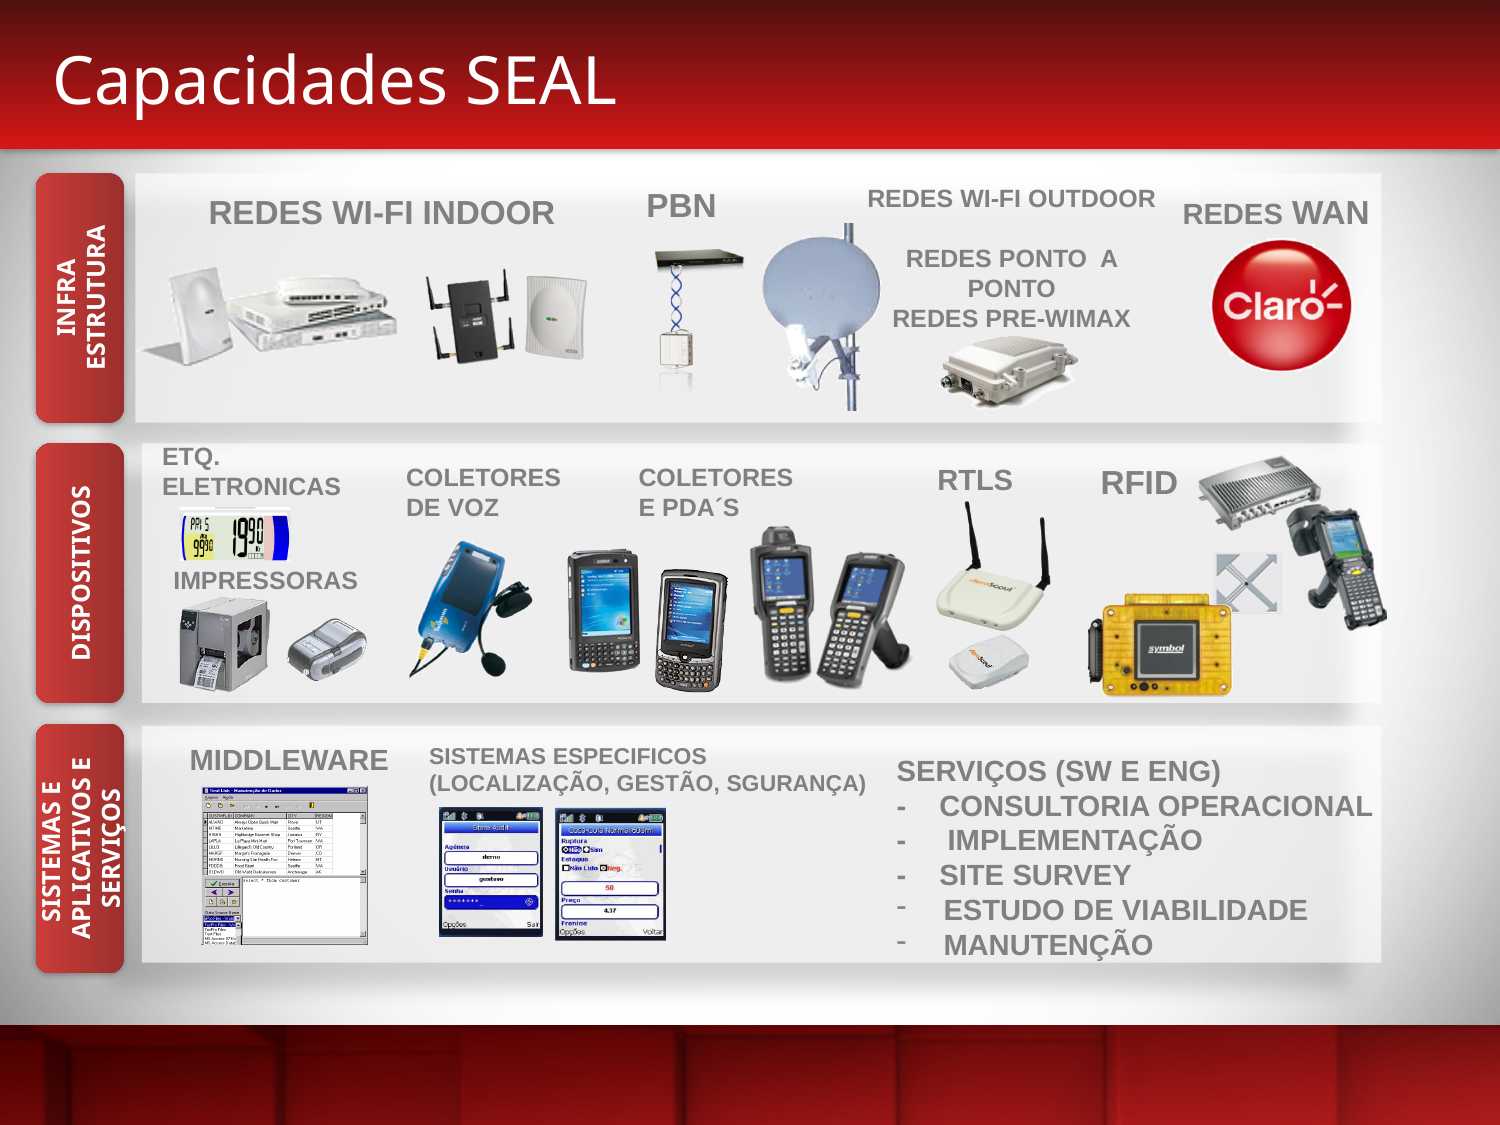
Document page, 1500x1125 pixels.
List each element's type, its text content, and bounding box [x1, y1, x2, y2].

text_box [655, 249, 730, 392]
text_box [140, 724, 1383, 965]
text_box RFID [1085, 453, 1193, 509]
text_box SISTEMAS E APLICATIVOS E SERVIÇOS [34, 722, 125, 975]
text_box COLETORES E PDA´S [623, 453, 823, 529]
text_box COLETORES DE VOZ [391, 453, 591, 529]
text_box REDES WI-FI OUTDOOR REDES PONTO A PONTO REDES PRE-WIMAX [850, 175, 1174, 340]
text_box INFRA ESTRUTURA [34, 172, 125, 424]
text_box SISTEMAS ESPECIFICOS (LOCALIZAÇÃO, GESTÃO, SGURANÇA) [414, 733, 882, 804]
text_box ETQ. ELETRONICAS [147, 432, 357, 508]
text_box Capacidades SEAL [37, 30, 800, 126]
text_box SERVIÇOS (SW E ENG) - CONSULTORIA OPERACIONAL - IMPLEMENTAÇÃO - SITE SURVEY ESTUDO DE VIABILIDADE MANUTENÇÃO [881, 744, 1389, 969]
text_box [285, 441, 1383, 705]
text_box [140, 441, 176, 705]
text_box DISPOSITIVOS [34, 442, 125, 704]
text_box MIDDLEWARE [174, 733, 404, 784]
text_box REDES WAN [1167, 183, 1385, 239]
picture [0, 150, 1500, 1125]
text_box [133, 171, 1383, 425]
text_box IMPRESSORAS [158, 557, 374, 603]
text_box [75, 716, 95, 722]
text_box [0, 0, 1500, 150]
text_box REDES WI-FI INDOOR [193, 183, 571, 234]
text_box RTLS [922, 453, 1029, 504]
text_box PBN [631, 176, 732, 232]
